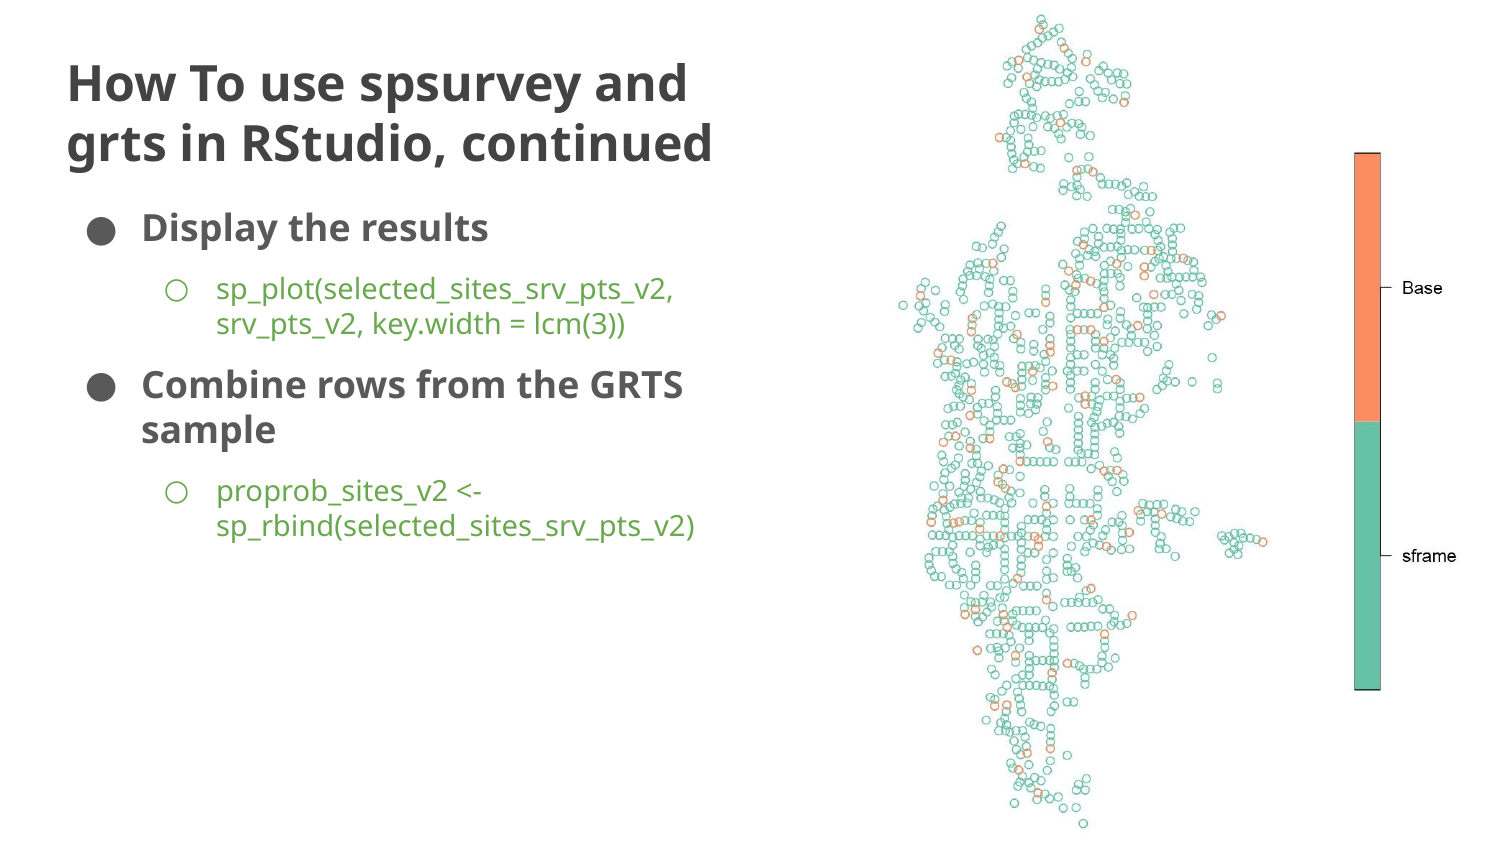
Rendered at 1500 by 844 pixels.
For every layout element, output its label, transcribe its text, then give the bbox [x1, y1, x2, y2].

title How To use spsurvey and grts in RStudio, continued [51, 36, 744, 189]
picture [855, 0, 1500, 844]
list Display the results sp_plot(selected_sites_srv_pts_v2, srv_pts_v2, key.width = lcm(3)) Combine rows from the GRTS sample proprob_sites_v2 <- sp_rbind(selected_sites_srv_pts_v2) [51, 189, 845, 844]
